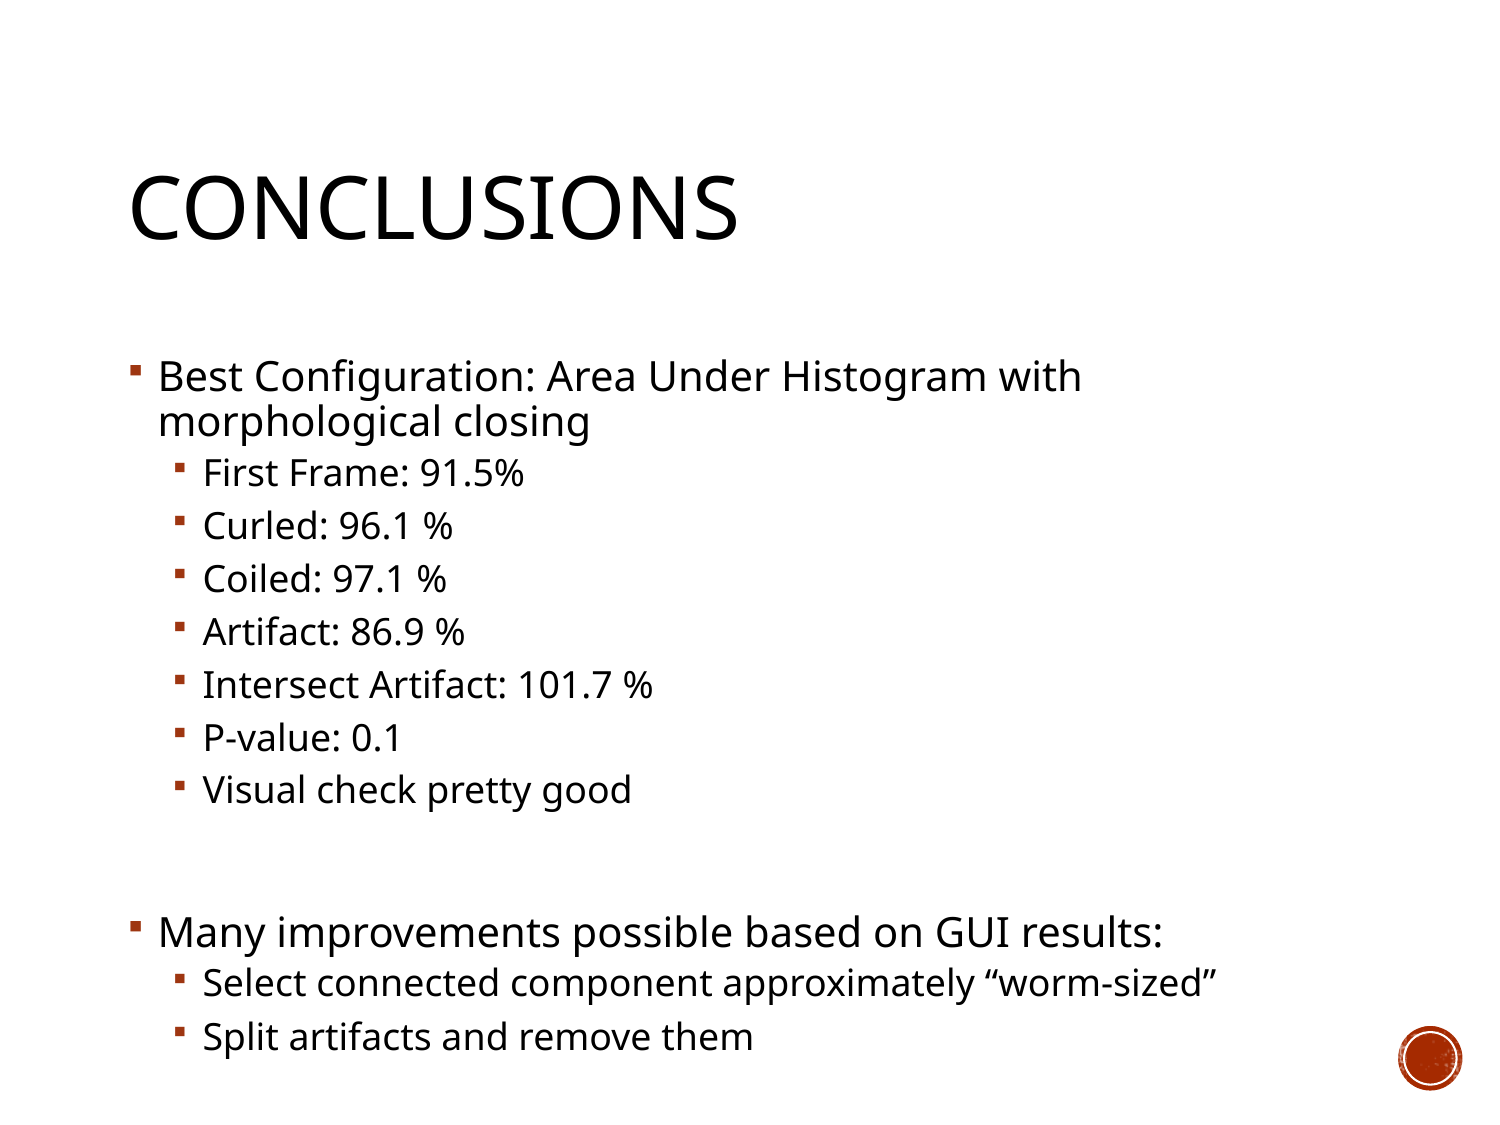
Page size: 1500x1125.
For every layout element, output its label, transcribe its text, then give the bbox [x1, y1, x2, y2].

title Conclusions [112, 79, 1388, 344]
list Best Configuration: Area Under Histogram with morphological closing First Frame: 91.5% Curled: 96.1 % Coiled: 97.1 % Artifact: 86.9 % Intersect Artifact: 101.7 % P-value: 0.1 Visual check pretty good Many improvements possible based on GUI results: Select connected component approximately “worm-sized” Split artifacts and remove them [112, 348, 1388, 1013]
